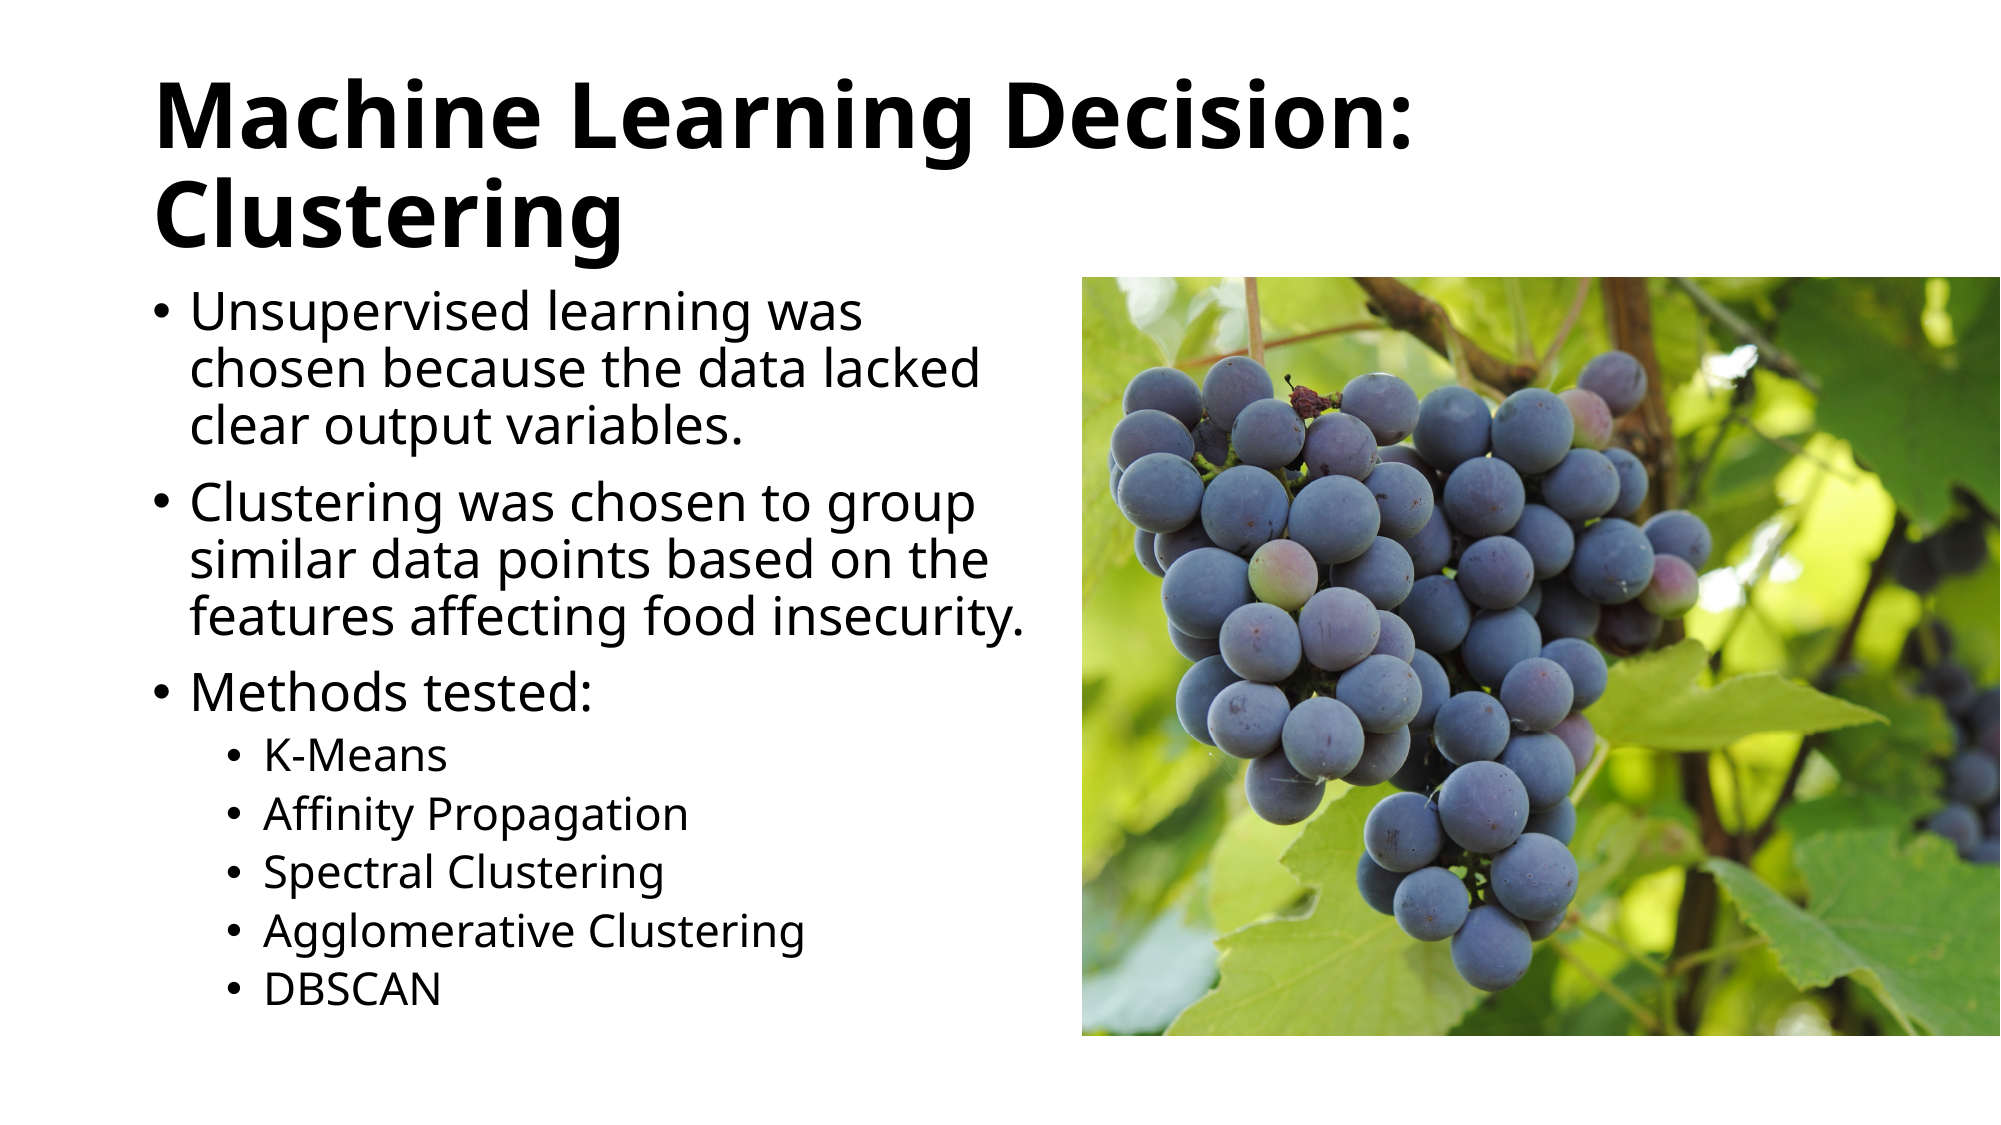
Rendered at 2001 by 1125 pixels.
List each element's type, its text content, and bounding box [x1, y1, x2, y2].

title Machine Learning Decision: Clustering [137, 59, 1863, 278]
list Unsupervised learning was chosen because the data lacked clear output variables. Clustering was chosen to group similar data points based on the features affecting food insecurity. Methods tested: K-Means Affinity Propagation Spectral Clustering Agglomerative Clustering DBSCAN [137, 277, 1055, 1066]
picture [1082, 276, 2000, 1036]
